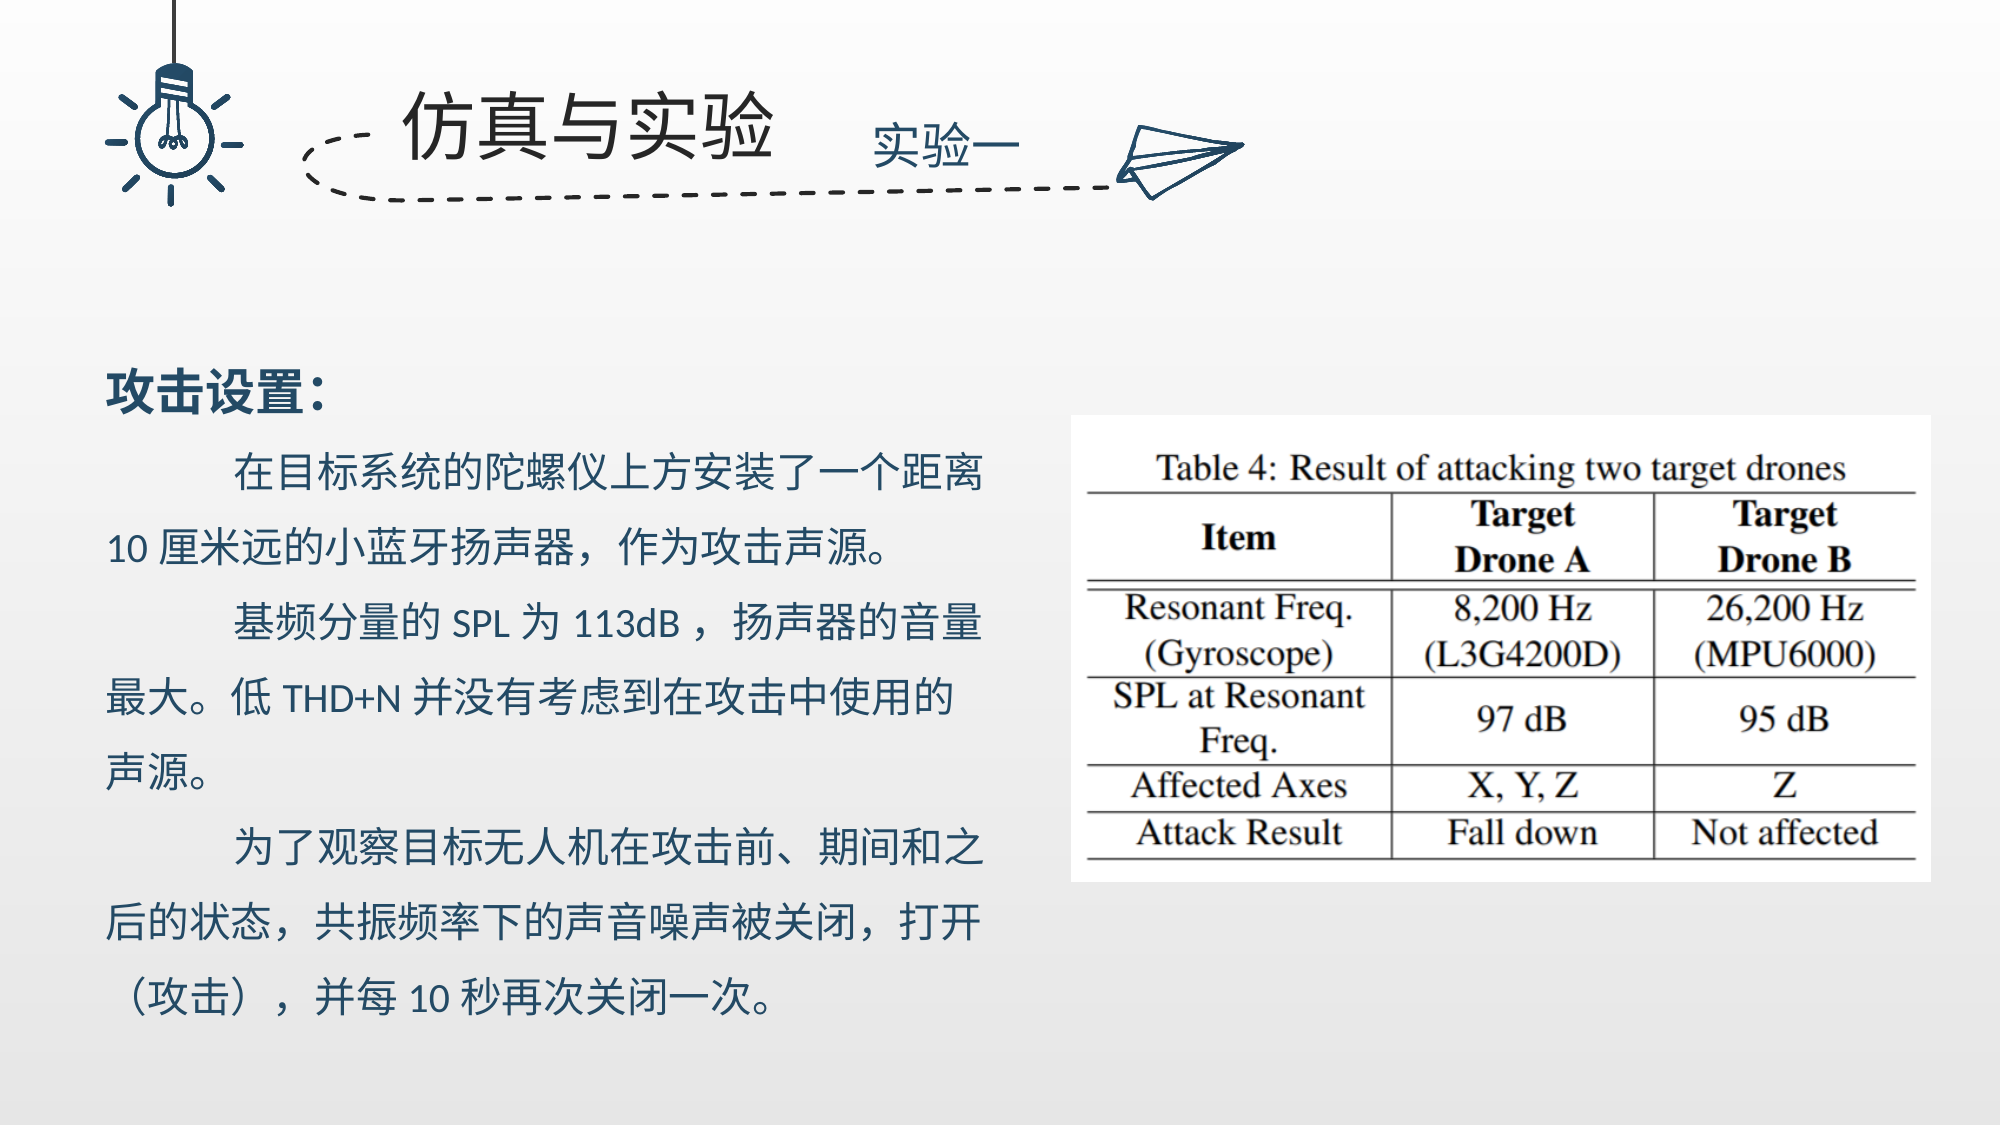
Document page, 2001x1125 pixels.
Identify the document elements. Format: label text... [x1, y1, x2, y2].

picture [1071, 415, 1931, 882]
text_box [104, 0, 244, 207]
text_box 攻击设置： 在目标系统的陀螺仪上方安装了一个距离10厘米远的小蓝牙扬声器，作为攻击声源。 基频分量的SPL为113dB，扬声器的音量最大。低THD+N并没有考虑到在攻击中使用的声源。 为了观察目标无人机在攻击前、期间和之后的状态，共振频率下的声音噪声被关闭，打开（攻击），并每10秒再次关闭一次。 [47, 322, 1000, 1028]
text_box 实验一 [856, 107, 1072, 182]
text_box [302, 133, 1116, 202]
text_box [1116, 125, 1245, 201]
text_box 仿真与实验 [332, 72, 844, 168]
